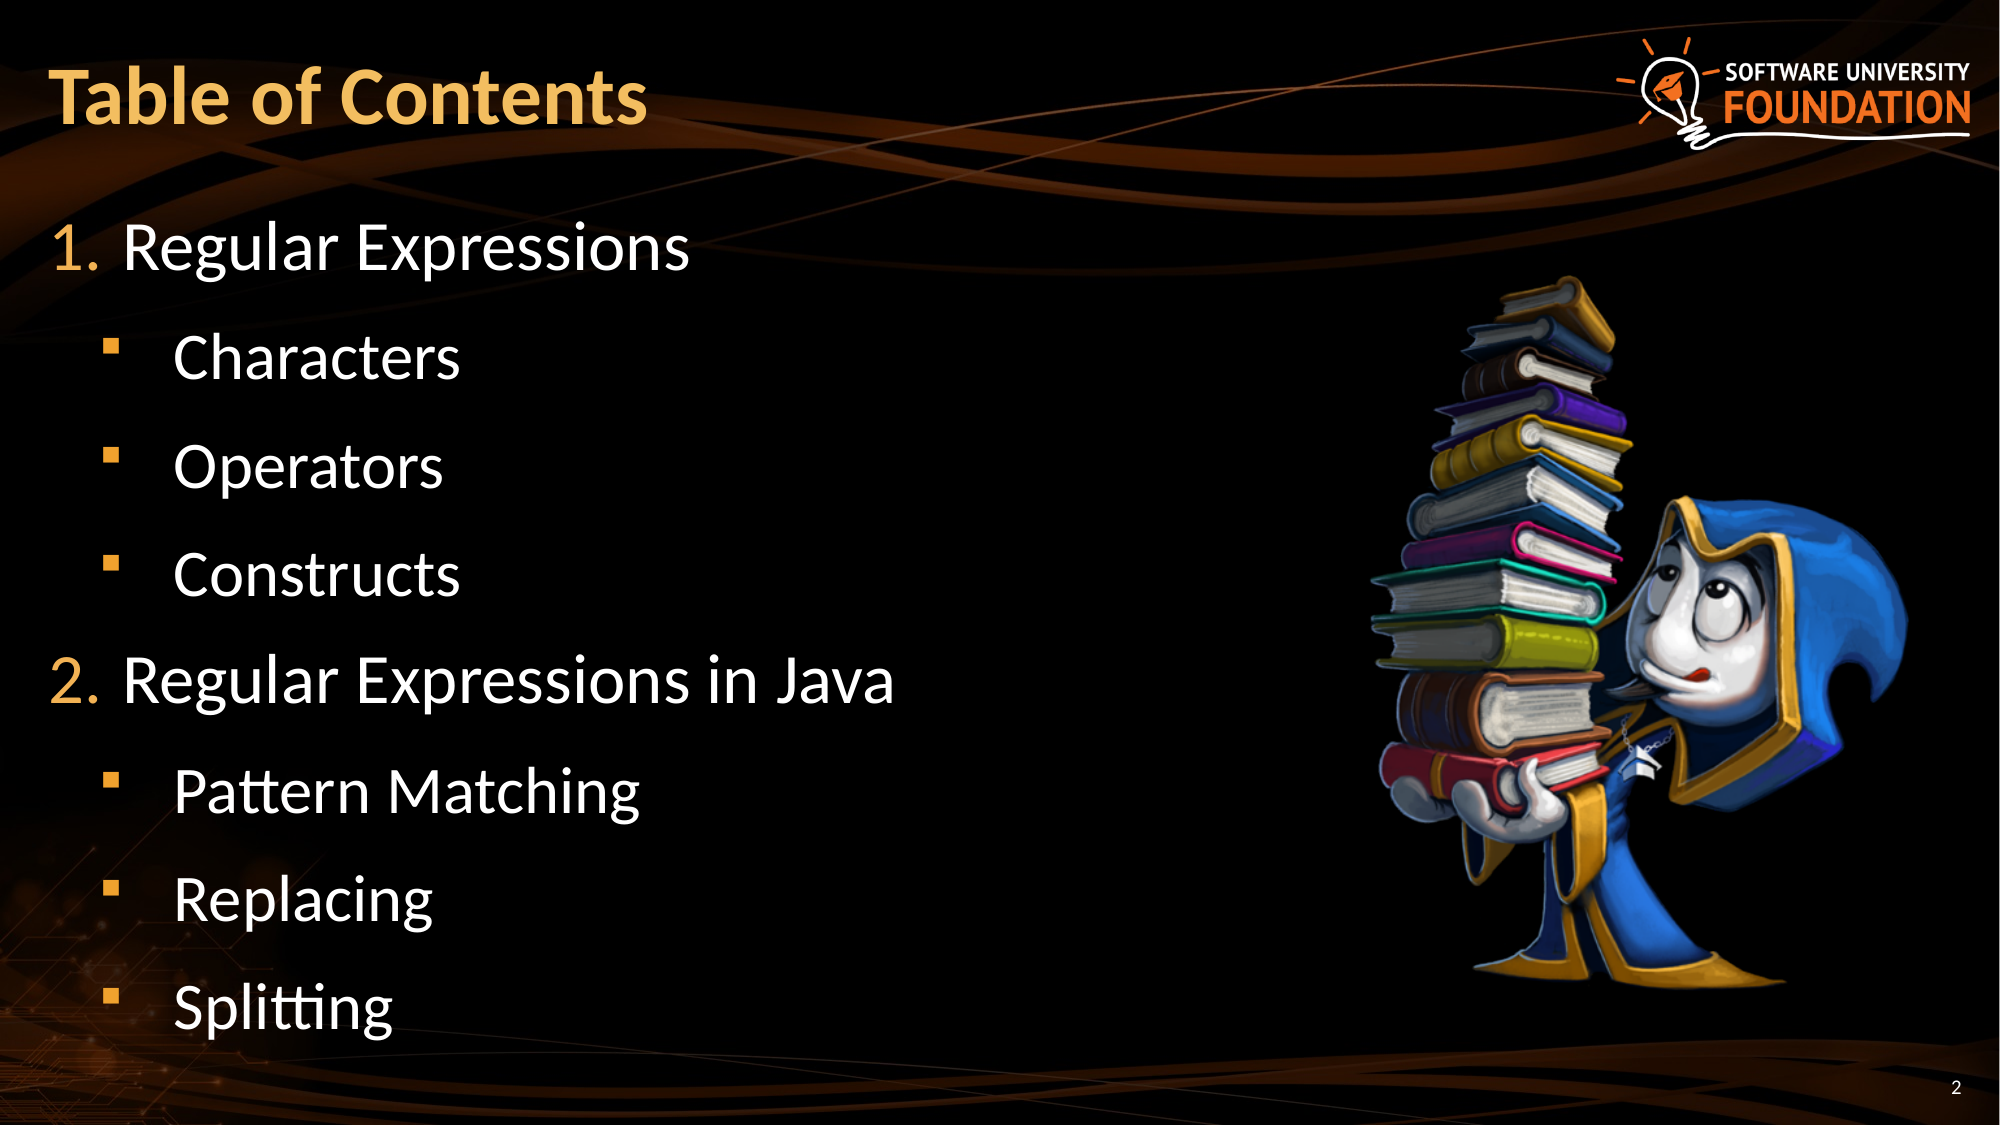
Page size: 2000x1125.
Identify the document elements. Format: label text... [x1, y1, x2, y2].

title Table of Contents [30, 6, 1602, 189]
list Regular Expressions Characters Operators Constructs Regular Expressions in Java Pattern Matching Replacing Splitting [31, 195, 1968, 1103]
picture [0, 0, 2000, 1125]
slide_number 2 [1897, 1070, 1968, 1103]
